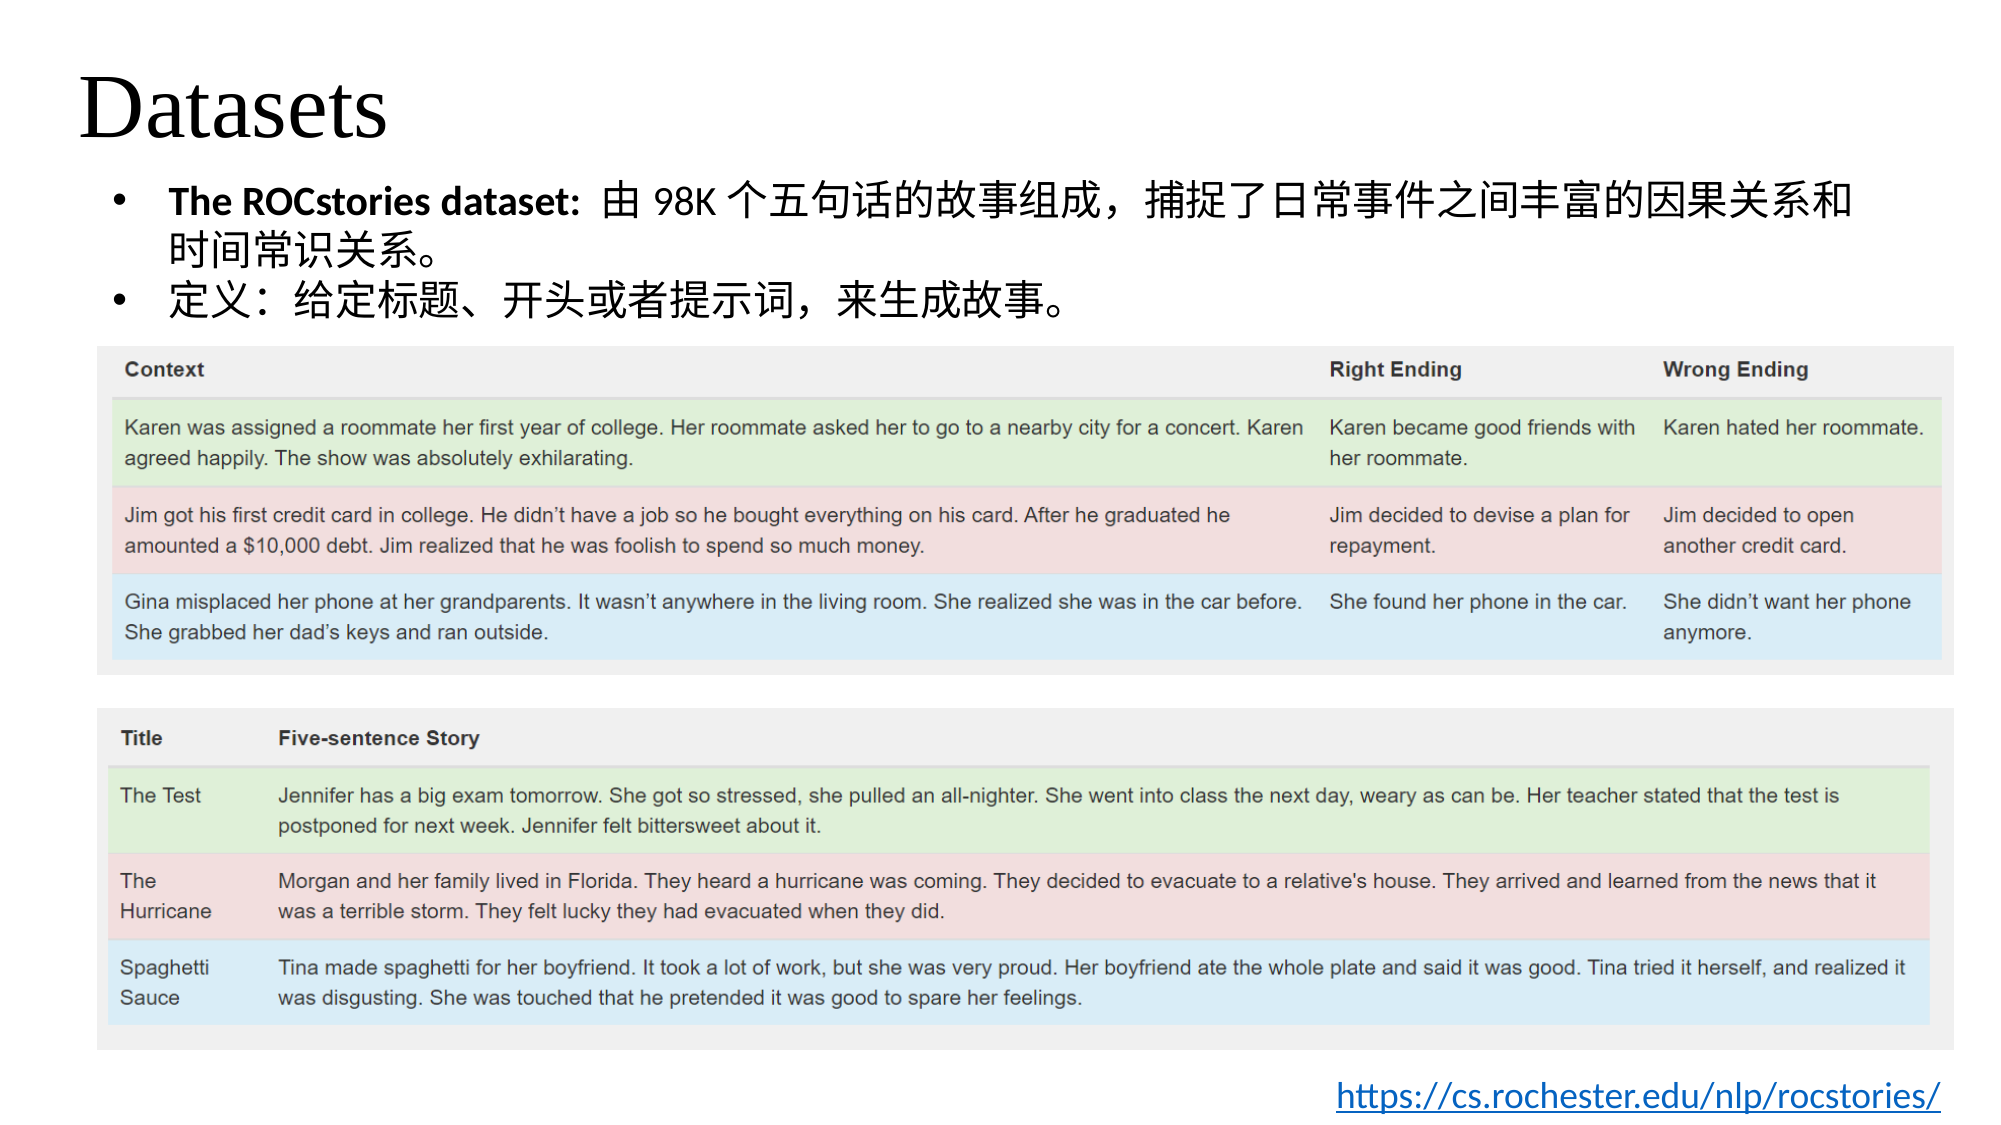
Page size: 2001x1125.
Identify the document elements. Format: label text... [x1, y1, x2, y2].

text_box The ROCstories dataset: 由98K个五句话的故事组成，捕捉了日常事件之间丰富的因果关系和时间常识关系。 定义：给定标题、开头或者提示词，来生成故事。 [97, 166, 1894, 332]
title Datasets [63, 0, 1789, 217]
text_box https://cs.rochester.edu/nlp/rocstories/ [1321, 1063, 2000, 1124]
picture [97, 708, 1954, 1050]
picture [97, 346, 1954, 675]
